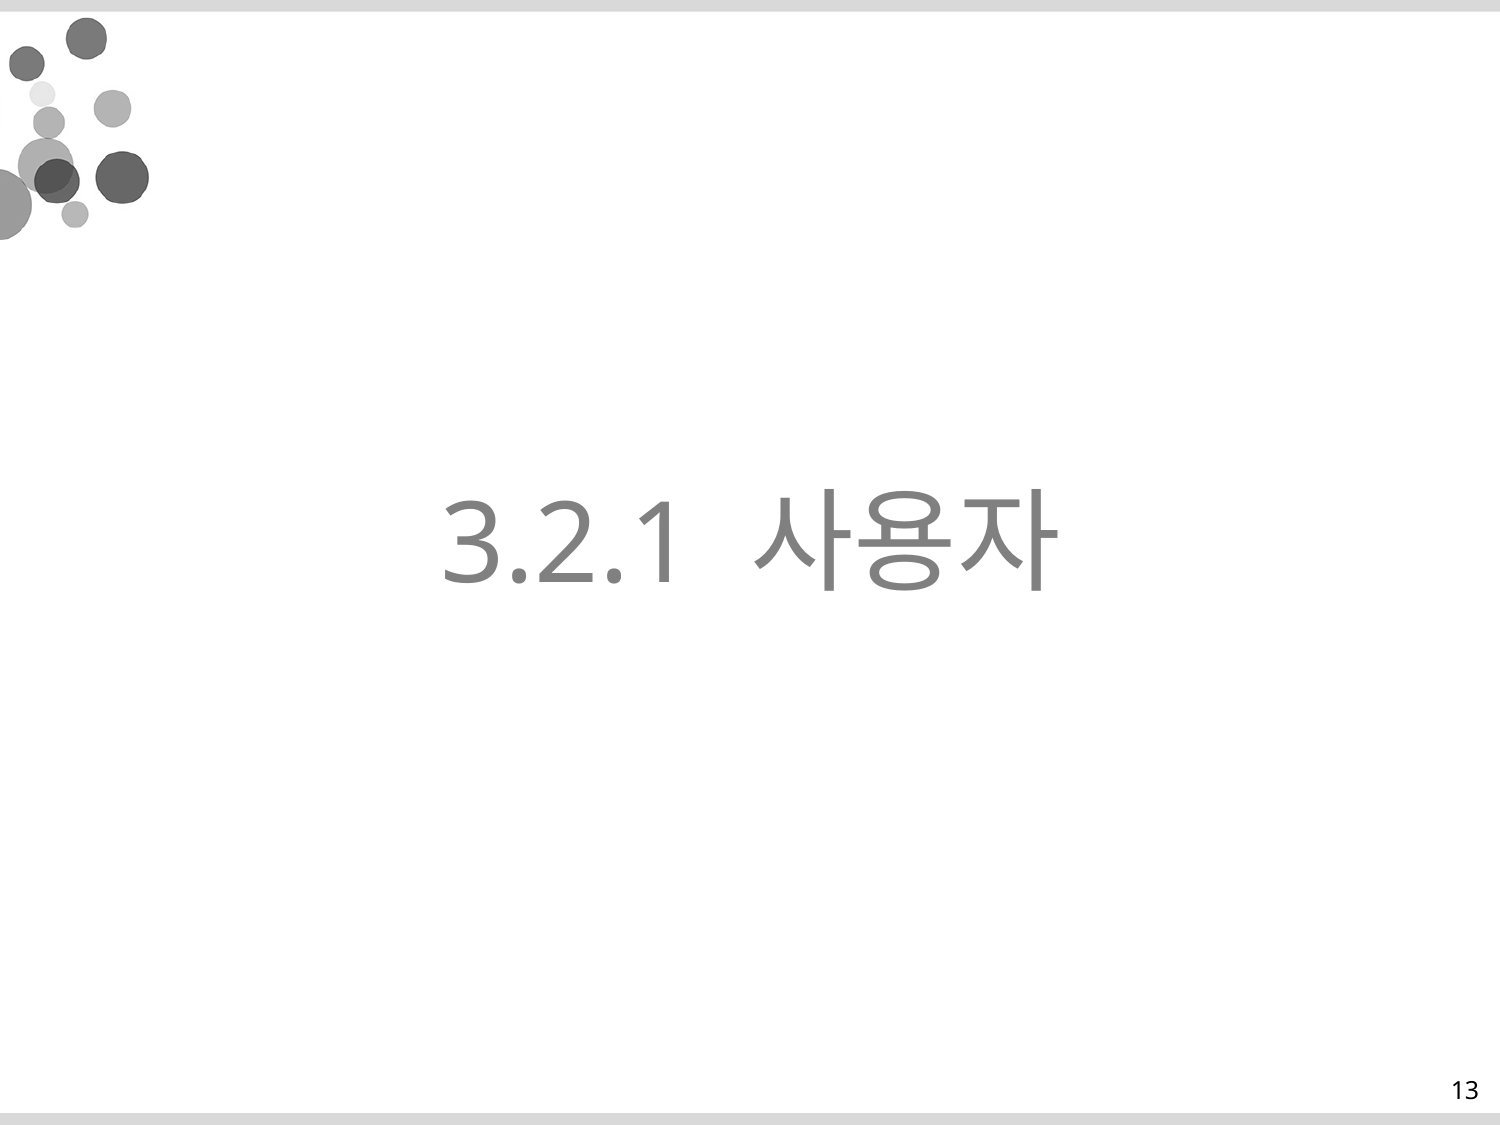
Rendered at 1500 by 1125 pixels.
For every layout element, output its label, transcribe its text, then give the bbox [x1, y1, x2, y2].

text_box 3.2.1 사용자 [0, 454, 1500, 620]
slide_number 13 [1144, 1070, 1495, 1113]
